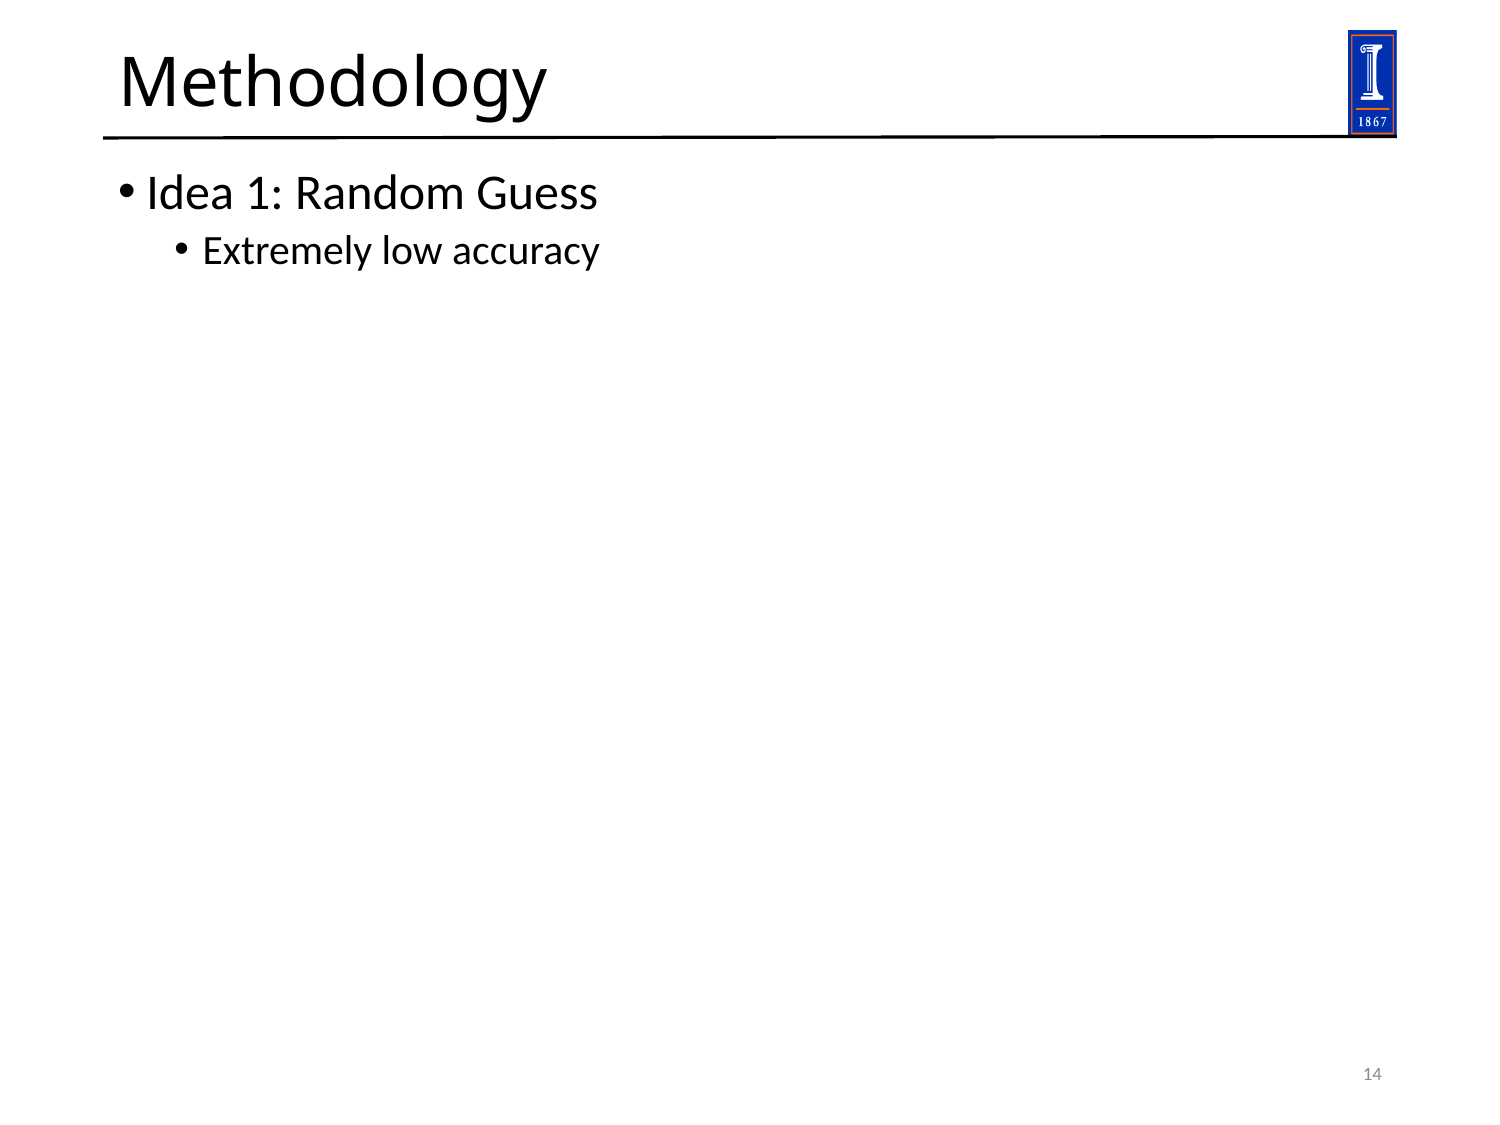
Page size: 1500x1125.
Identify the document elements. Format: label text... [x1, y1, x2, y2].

title Methodology [103, 30, 1397, 138]
slide_number 14 [1059, 1042, 1397, 1103]
list Idea 1: Random Guess Extremely low accuracy [103, 158, 1397, 1014]
